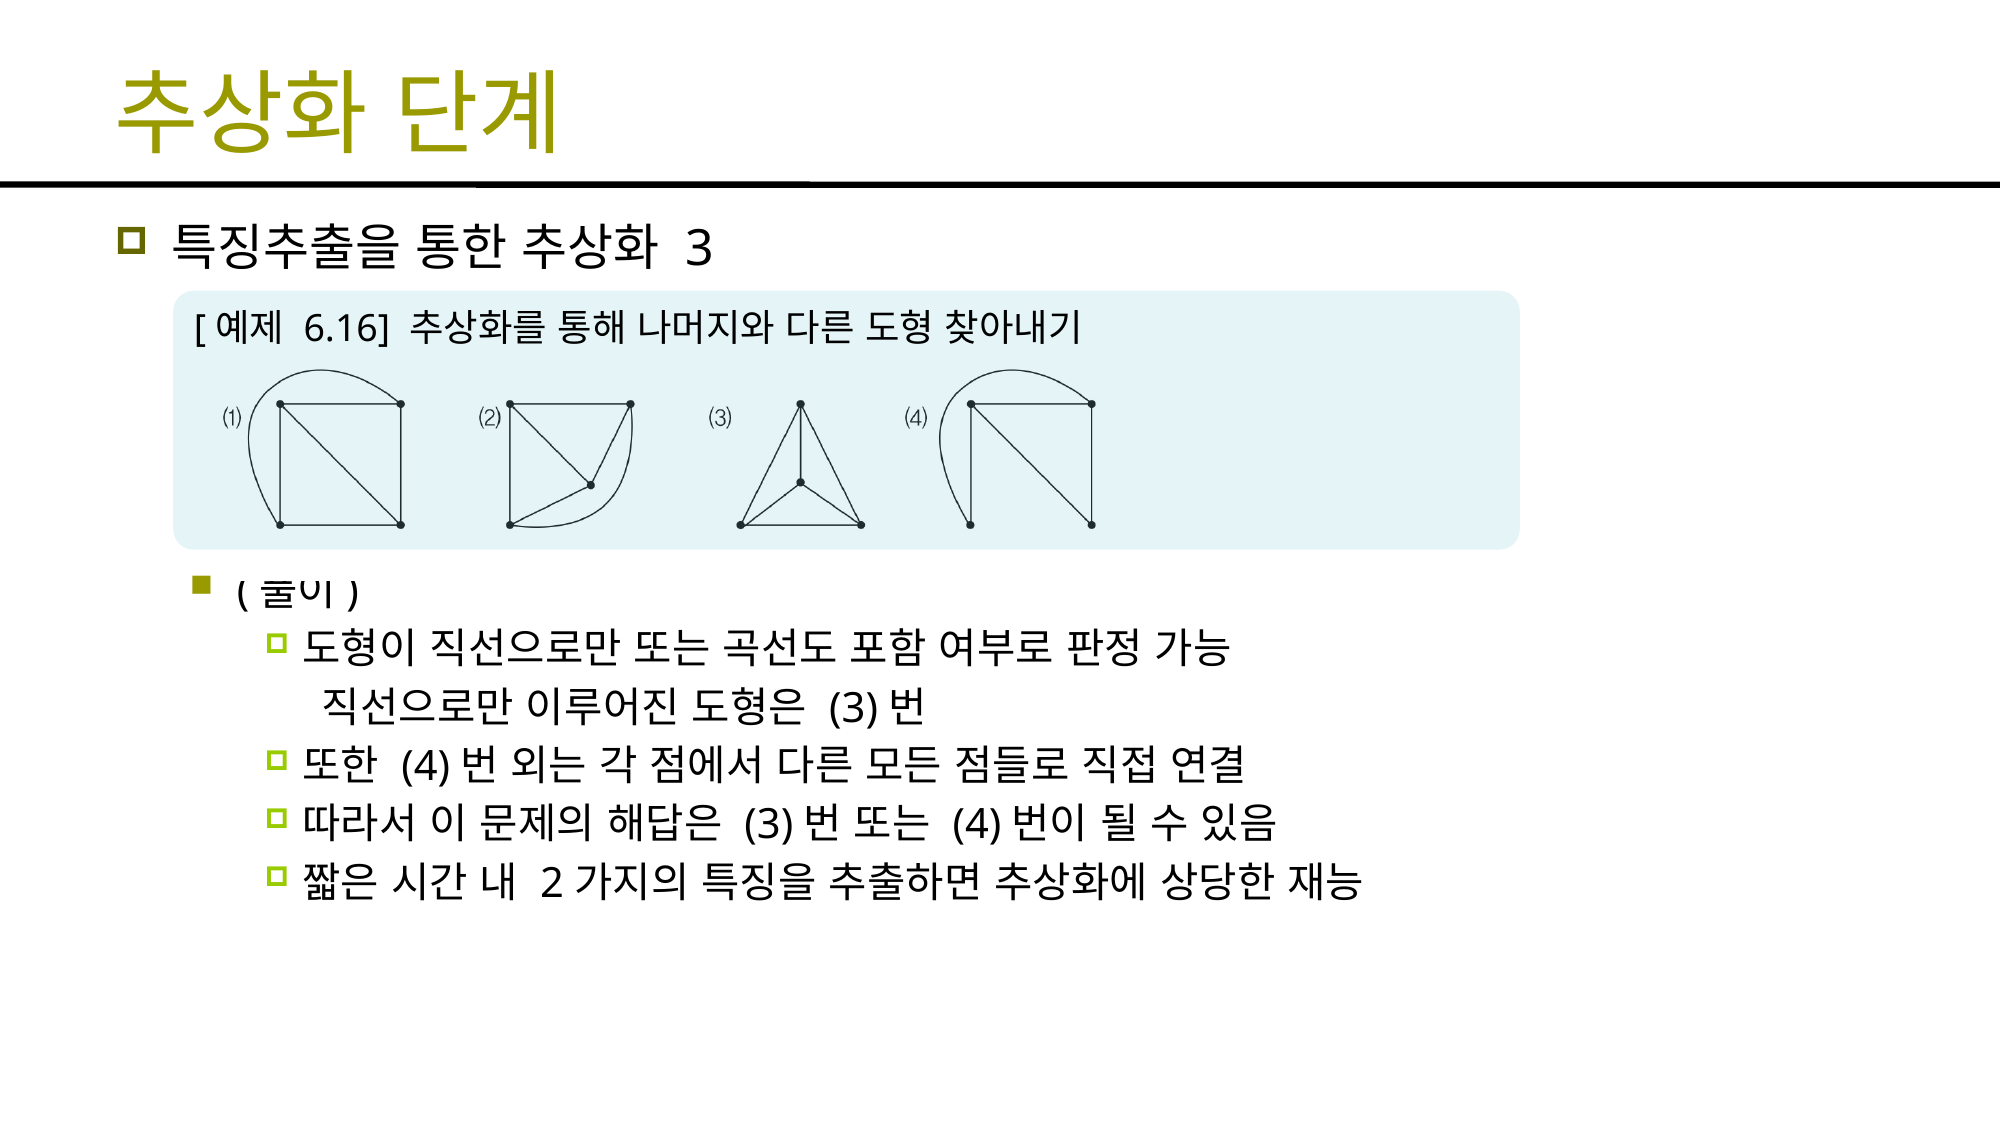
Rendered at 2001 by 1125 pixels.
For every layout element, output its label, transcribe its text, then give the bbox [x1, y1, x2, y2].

list 특징추출을 통한 추상화 3 (풀이) 도형이 직선으로만 또는 곡선도 포함 여부로 판정 가능 직선으로만 이루어진 도형은 (3)번 또한 (4)번 외는 각 점에서 다른 모든 점들로 직접 연결 따라서 이 문제의 해답은 (3)번 또는 (4)번이 될 수 있음 짧은 시간 내 2가지의 특징을 추출하면 추상화에 상당한 재능 [99, 208, 1900, 1006]
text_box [172, 290, 1521, 581]
title 추상화 단계 [99, 45, 1900, 173]
